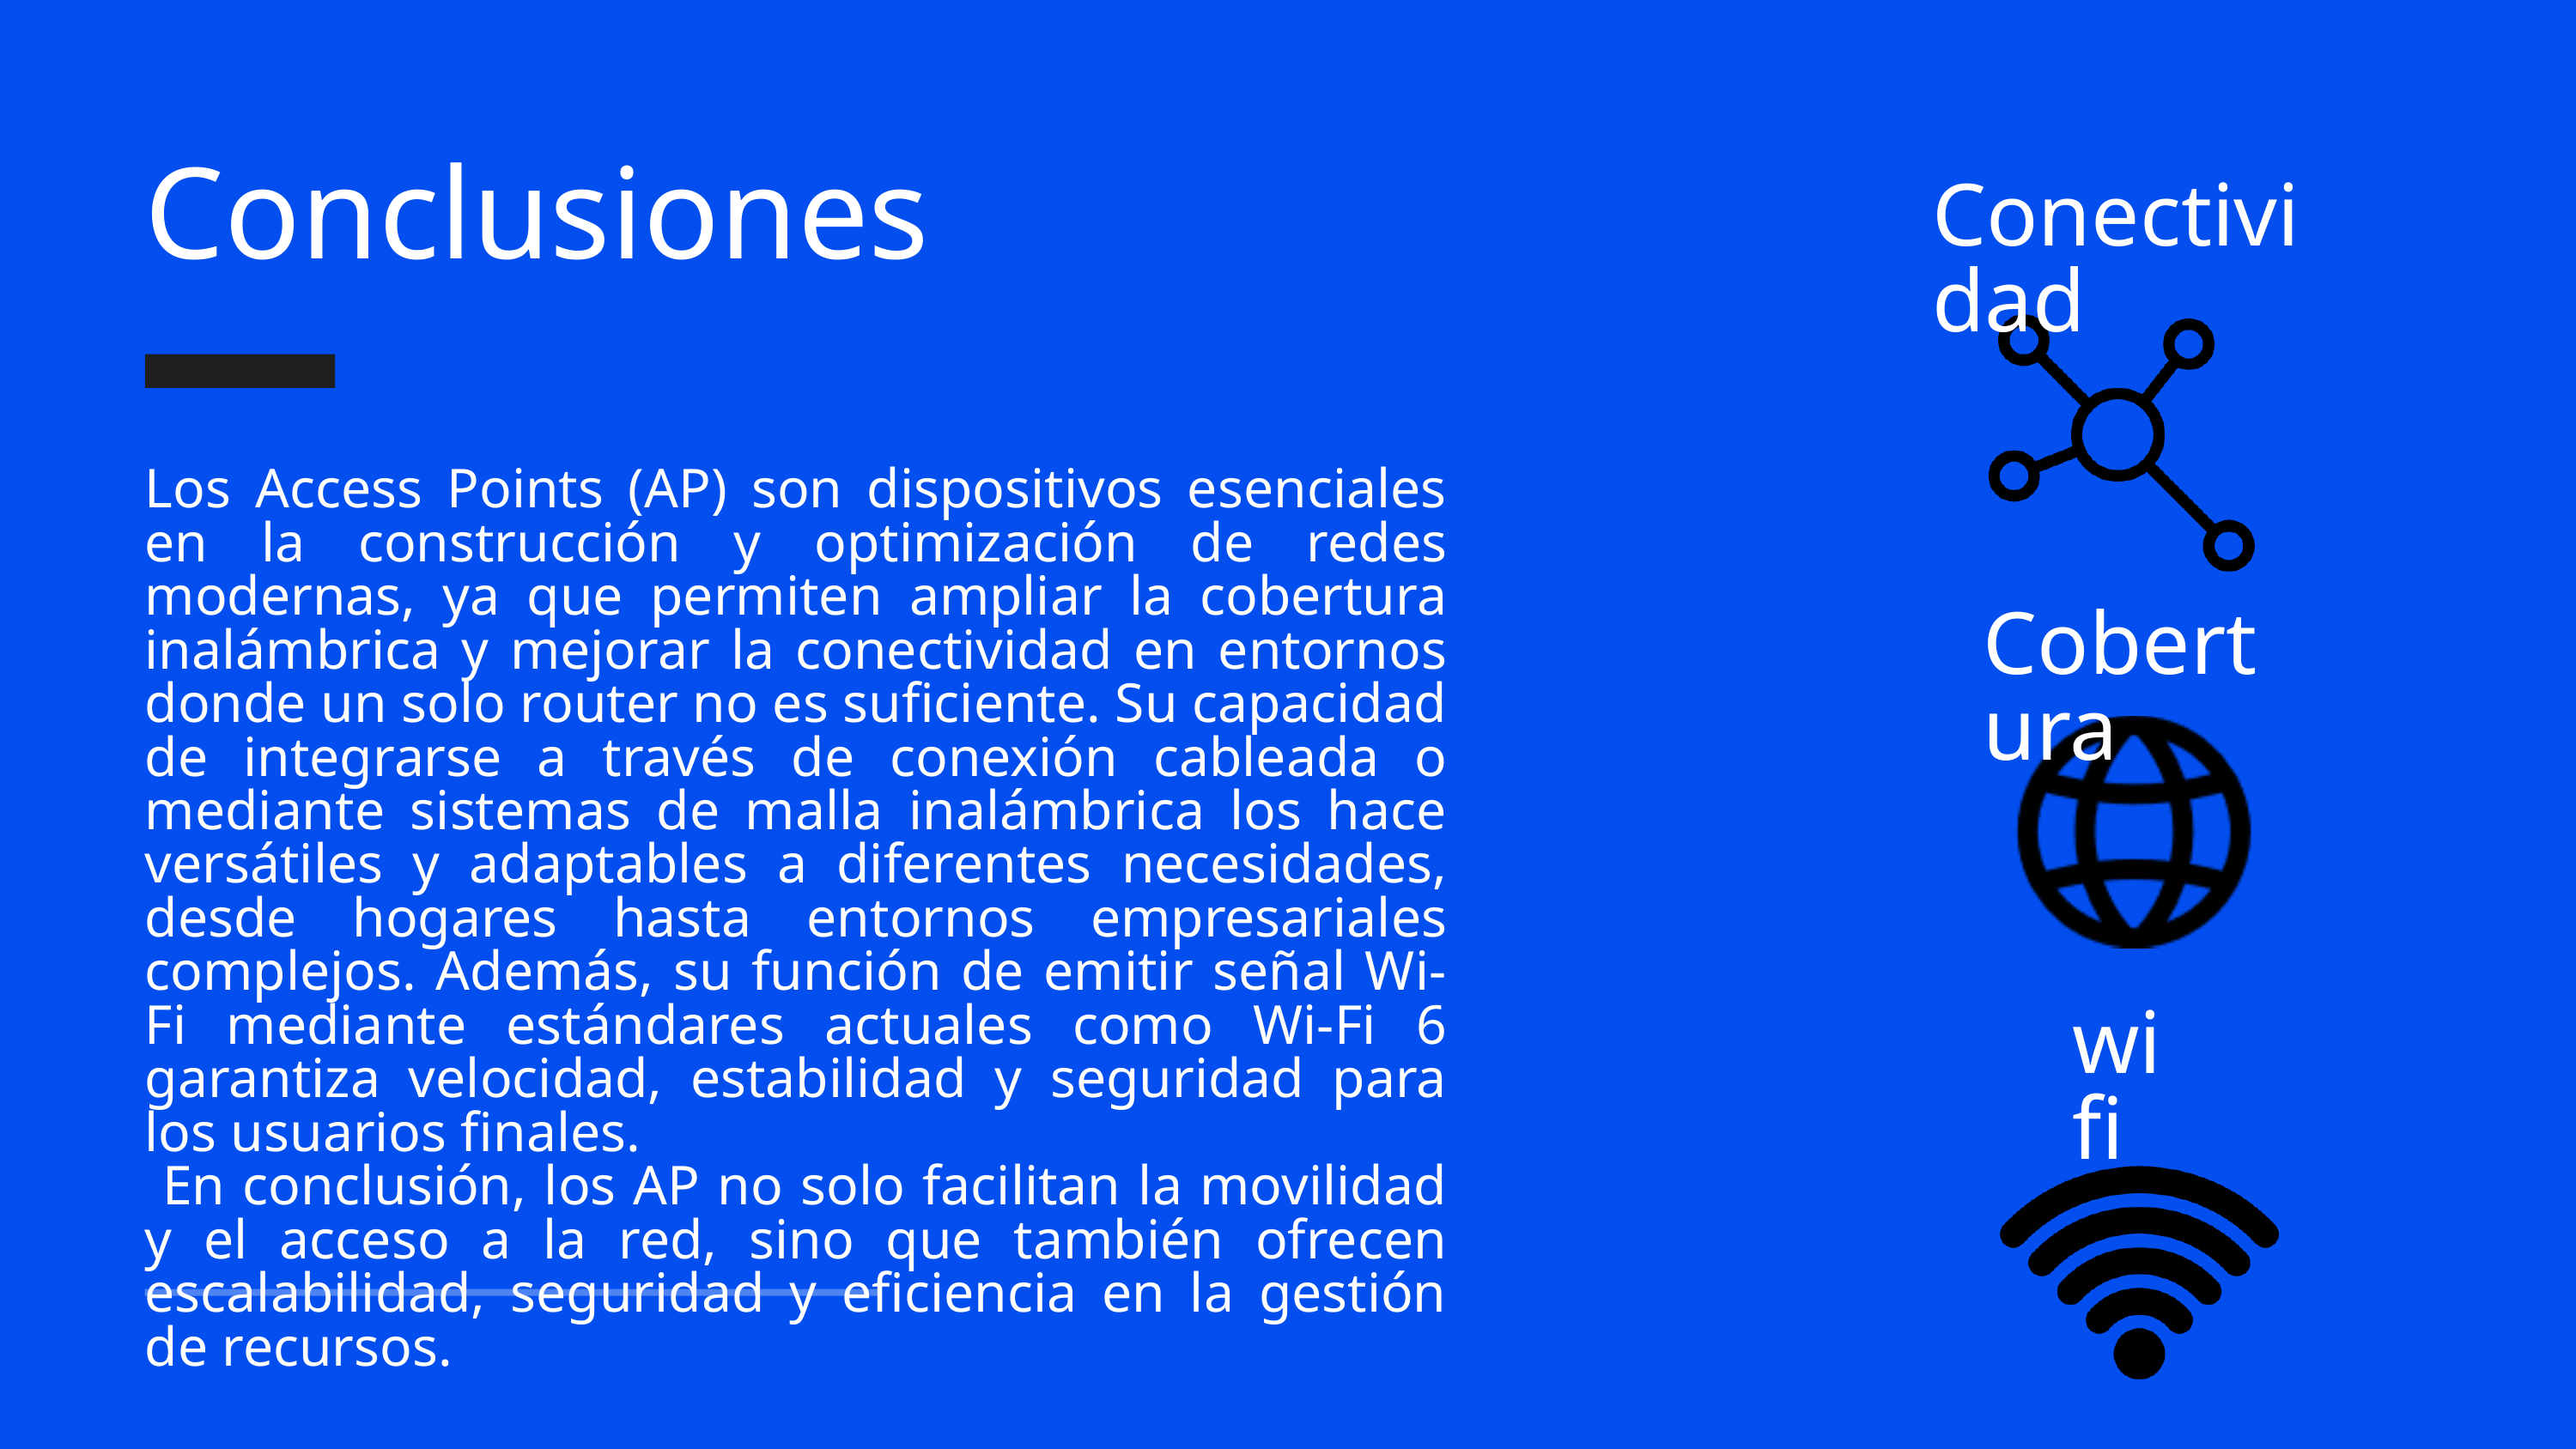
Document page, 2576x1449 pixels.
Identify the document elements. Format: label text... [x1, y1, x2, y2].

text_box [144, 144, 931, 389]
text_box wifi [2072, 1004, 2205, 1176]
text_box Cobertura [1983, 605, 2294, 778]
text_box Conectividad [1932, 177, 2309, 349]
text_box [1985, 349, 2257, 572]
text_box Los Access Points (AP) son dispositivos esenciales en la construcción y optimización de redes modernas, ya que permiten ampliar la cobertura inalámbrica y mejorar la conectividad en entornos donde un solo router no es suficiente. Su capacidad de integrarse a través de conexión cableada o mediante sistemas de malla inalámbrica los hace versátiles y adaptables a diferentes necesidades, desde hogares hasta entornos empresariales complejos. Además, su función de emitir señal Wi-Fi mediante estándares actuales como Wi-Fi 6 garantiza velocidad, estabilidad y seguridad para los usuarios finales. En conclusión, los AP no solo facilitan la movilidad y el acceso a la red, sino que también ofrecen escalabilidad, seguridad y eficiencia en la gestión de recursos. [144, 464, 1449, 1377]
text_box [1998, 1166, 2280, 1380]
text_box [2014, 778, 2257, 949]
